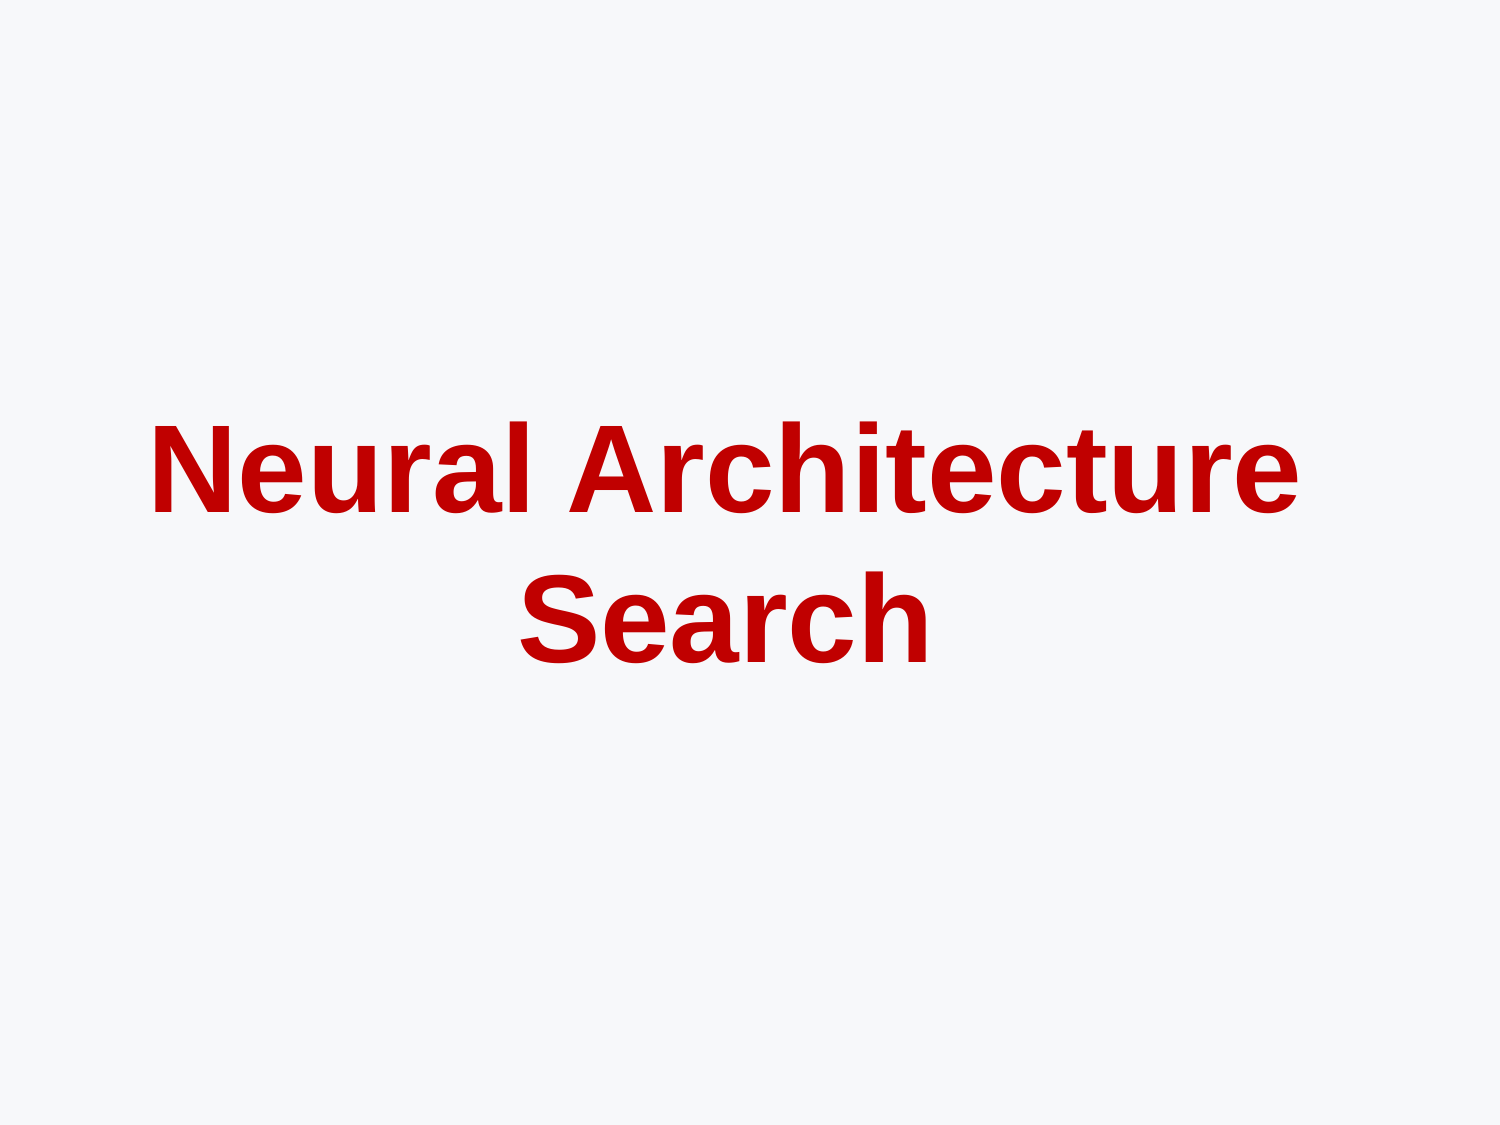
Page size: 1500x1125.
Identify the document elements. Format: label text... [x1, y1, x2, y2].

title Neural Architecture Search [18, 385, 1433, 690]
